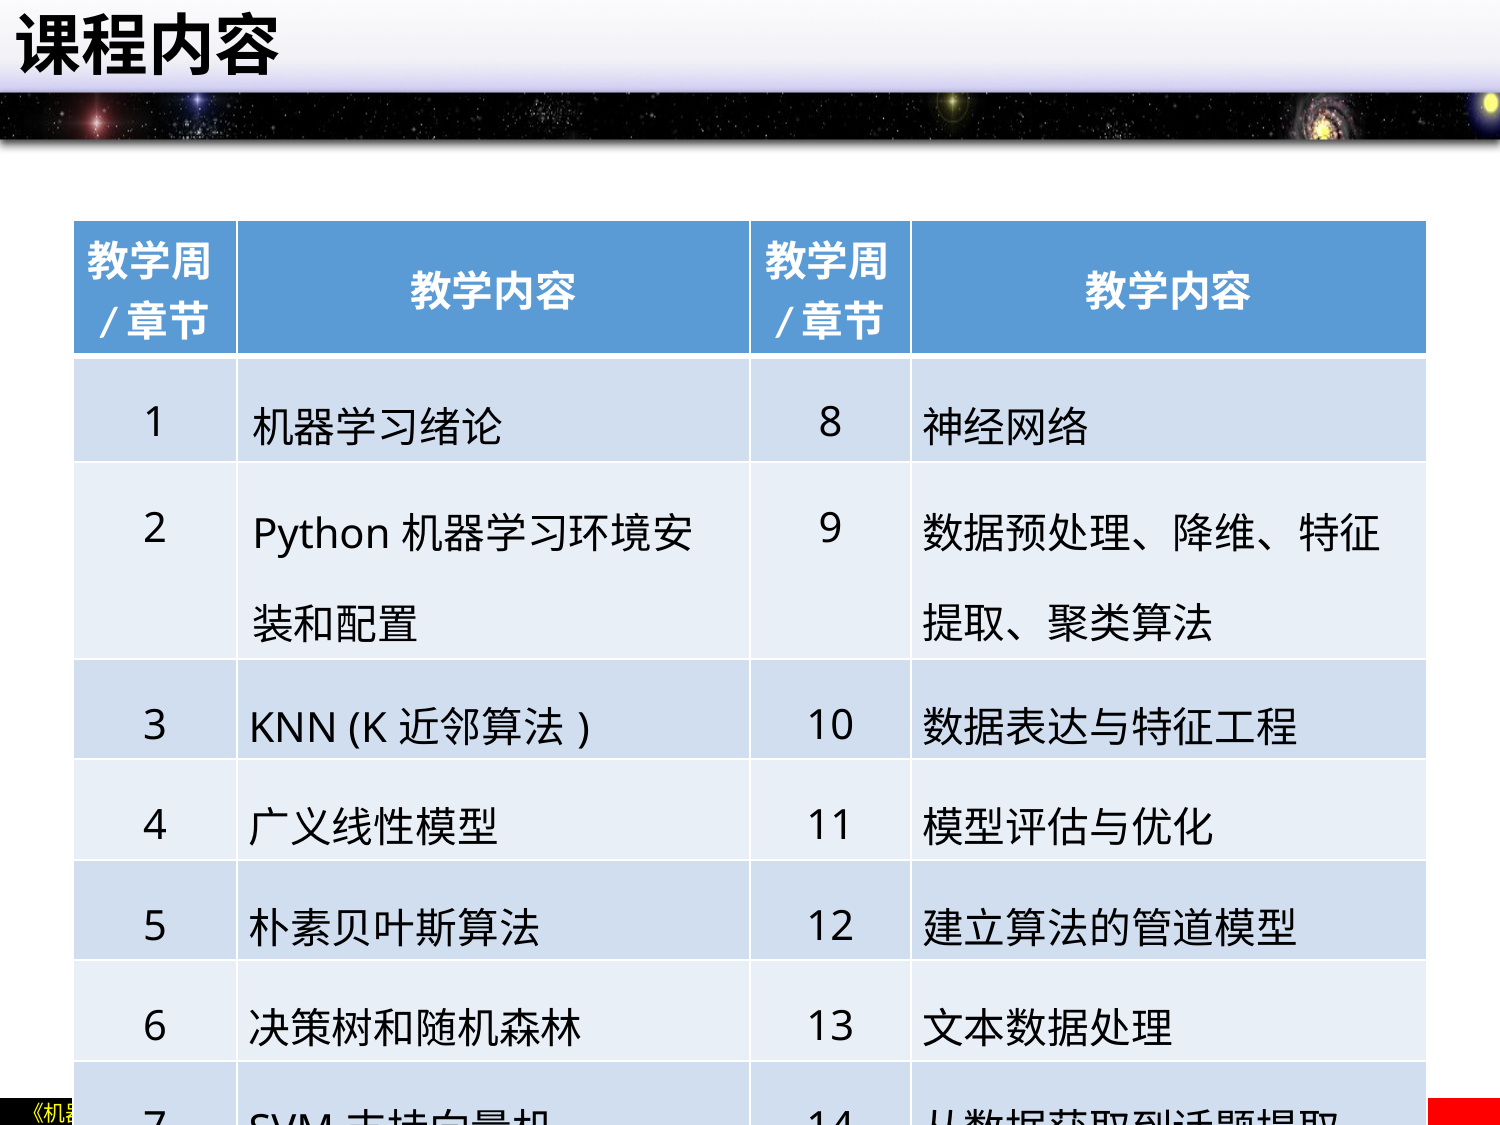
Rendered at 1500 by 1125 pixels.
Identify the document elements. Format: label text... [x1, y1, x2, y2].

table_cell 3 [74, 660, 236, 758]
table_cell 数据预处理、降维、特征提取、聚类算法 [912, 463, 1426, 658]
title 课程内容 [0, 3, 1240, 94]
table_header 教学周/章节 [751, 221, 910, 353]
table_cell 4 [74, 760, 236, 859]
table_cell 8 [751, 359, 910, 461]
table_header 教学周/章节 [74, 221, 236, 353]
table_cell 模型评估与优化 [912, 760, 1426, 859]
table_cell 6 [74, 961, 236, 1060]
table_cell KNN (K近邻算法) [238, 660, 749, 758]
table_cell 从数据获取到话题提取 [912, 1062, 1426, 1125]
table_cell 朴素贝叶斯算法 [238, 861, 749, 959]
table_cell 12 [751, 861, 910, 959]
table_cell 文本数据处理 [912, 961, 1426, 1060]
table_cell 建立算法的管道模型 [912, 861, 1426, 959]
table_cell 2 [74, 463, 236, 658]
table_cell 13 [751, 961, 910, 1060]
table_cell Python机器学习环境安装和配置 [238, 463, 749, 658]
table_cell 广义线性模型 [238, 760, 749, 859]
table_cell SVM支持向量机 [238, 1062, 749, 1125]
table_cell 机器学习绪论 [238, 359, 749, 461]
table_cell 14 [751, 1062, 910, 1125]
picture [0, 0, 1500, 1098]
table_cell 10 [751, 660, 910, 758]
table_header 教学内容 [912, 221, 1426, 353]
table_header 教学内容 [238, 221, 749, 353]
table_cell 数据表达与特征工程 [912, 660, 1426, 758]
table_cell 9 [751, 463, 910, 658]
table_cell 1 [74, 359, 236, 461]
table_cell 5 [74, 861, 236, 959]
table_cell 11 [751, 760, 910, 859]
table_cell 7 [74, 1062, 236, 1125]
table_cell 决策树和随机森林 [238, 961, 749, 1060]
table_cell 神经网络 [912, 359, 1426, 461]
